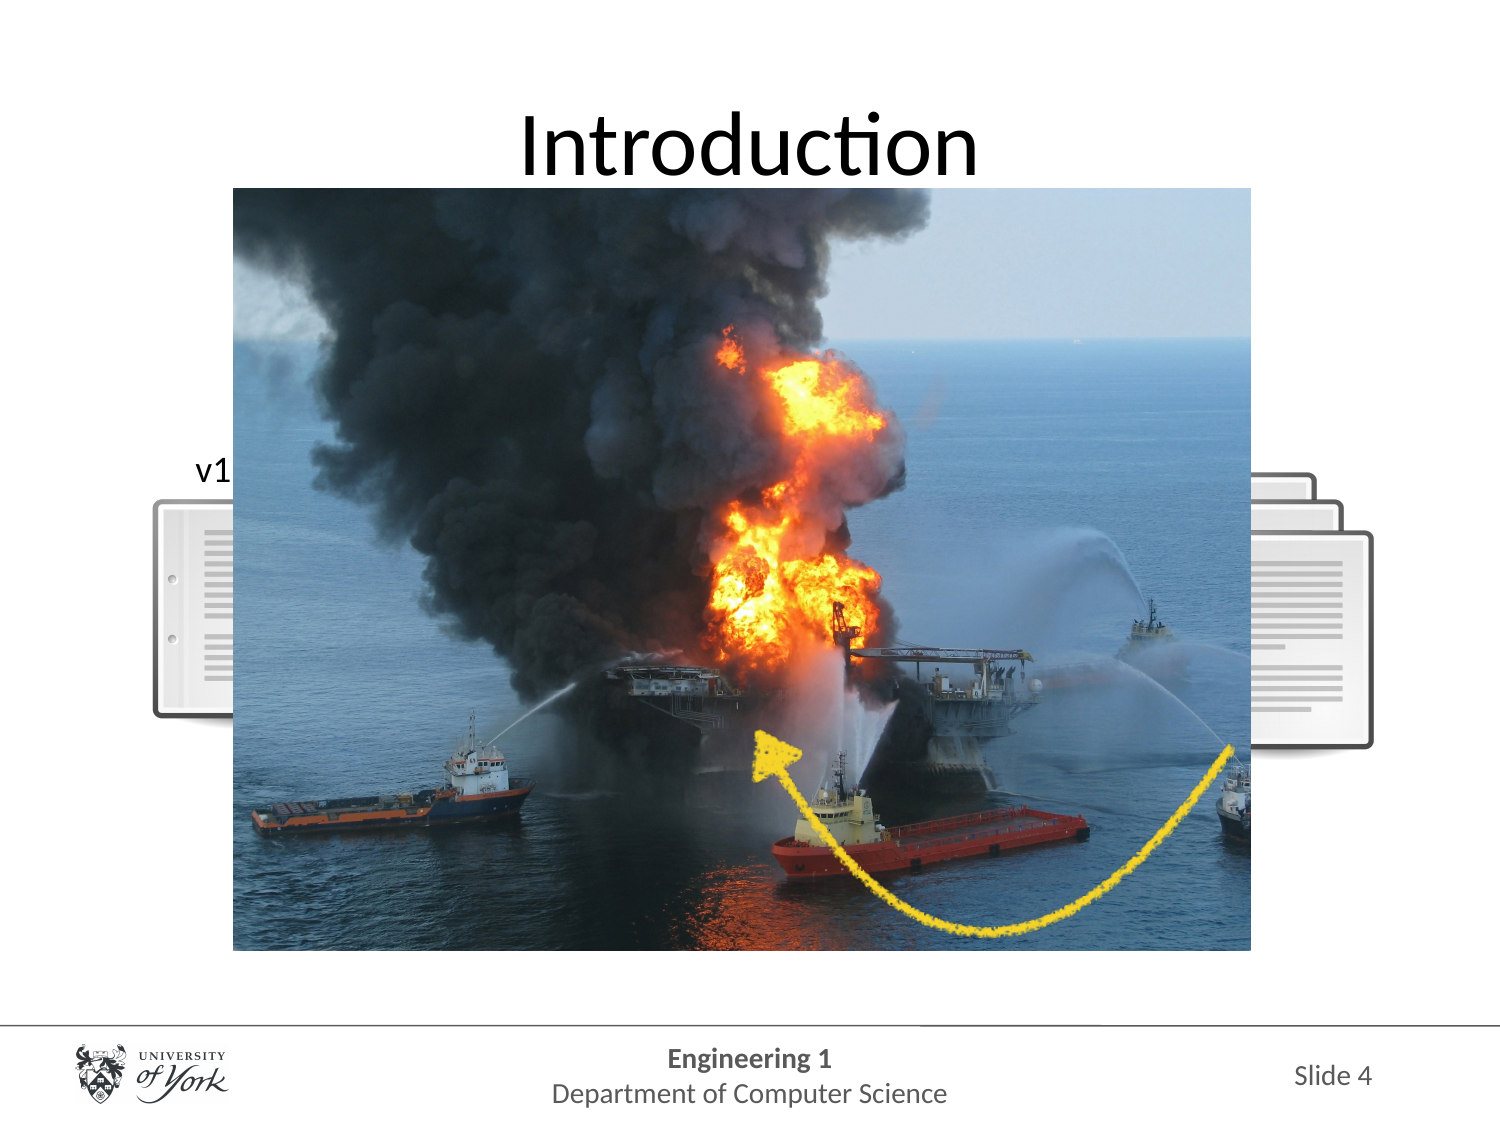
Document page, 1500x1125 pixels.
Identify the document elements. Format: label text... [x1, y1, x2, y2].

title Introduction [75, 45, 1425, 233]
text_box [1255, 413, 1405, 765]
picture [75, 1044, 229, 1104]
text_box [121, 438, 227, 733]
picture [233, 188, 1251, 951]
